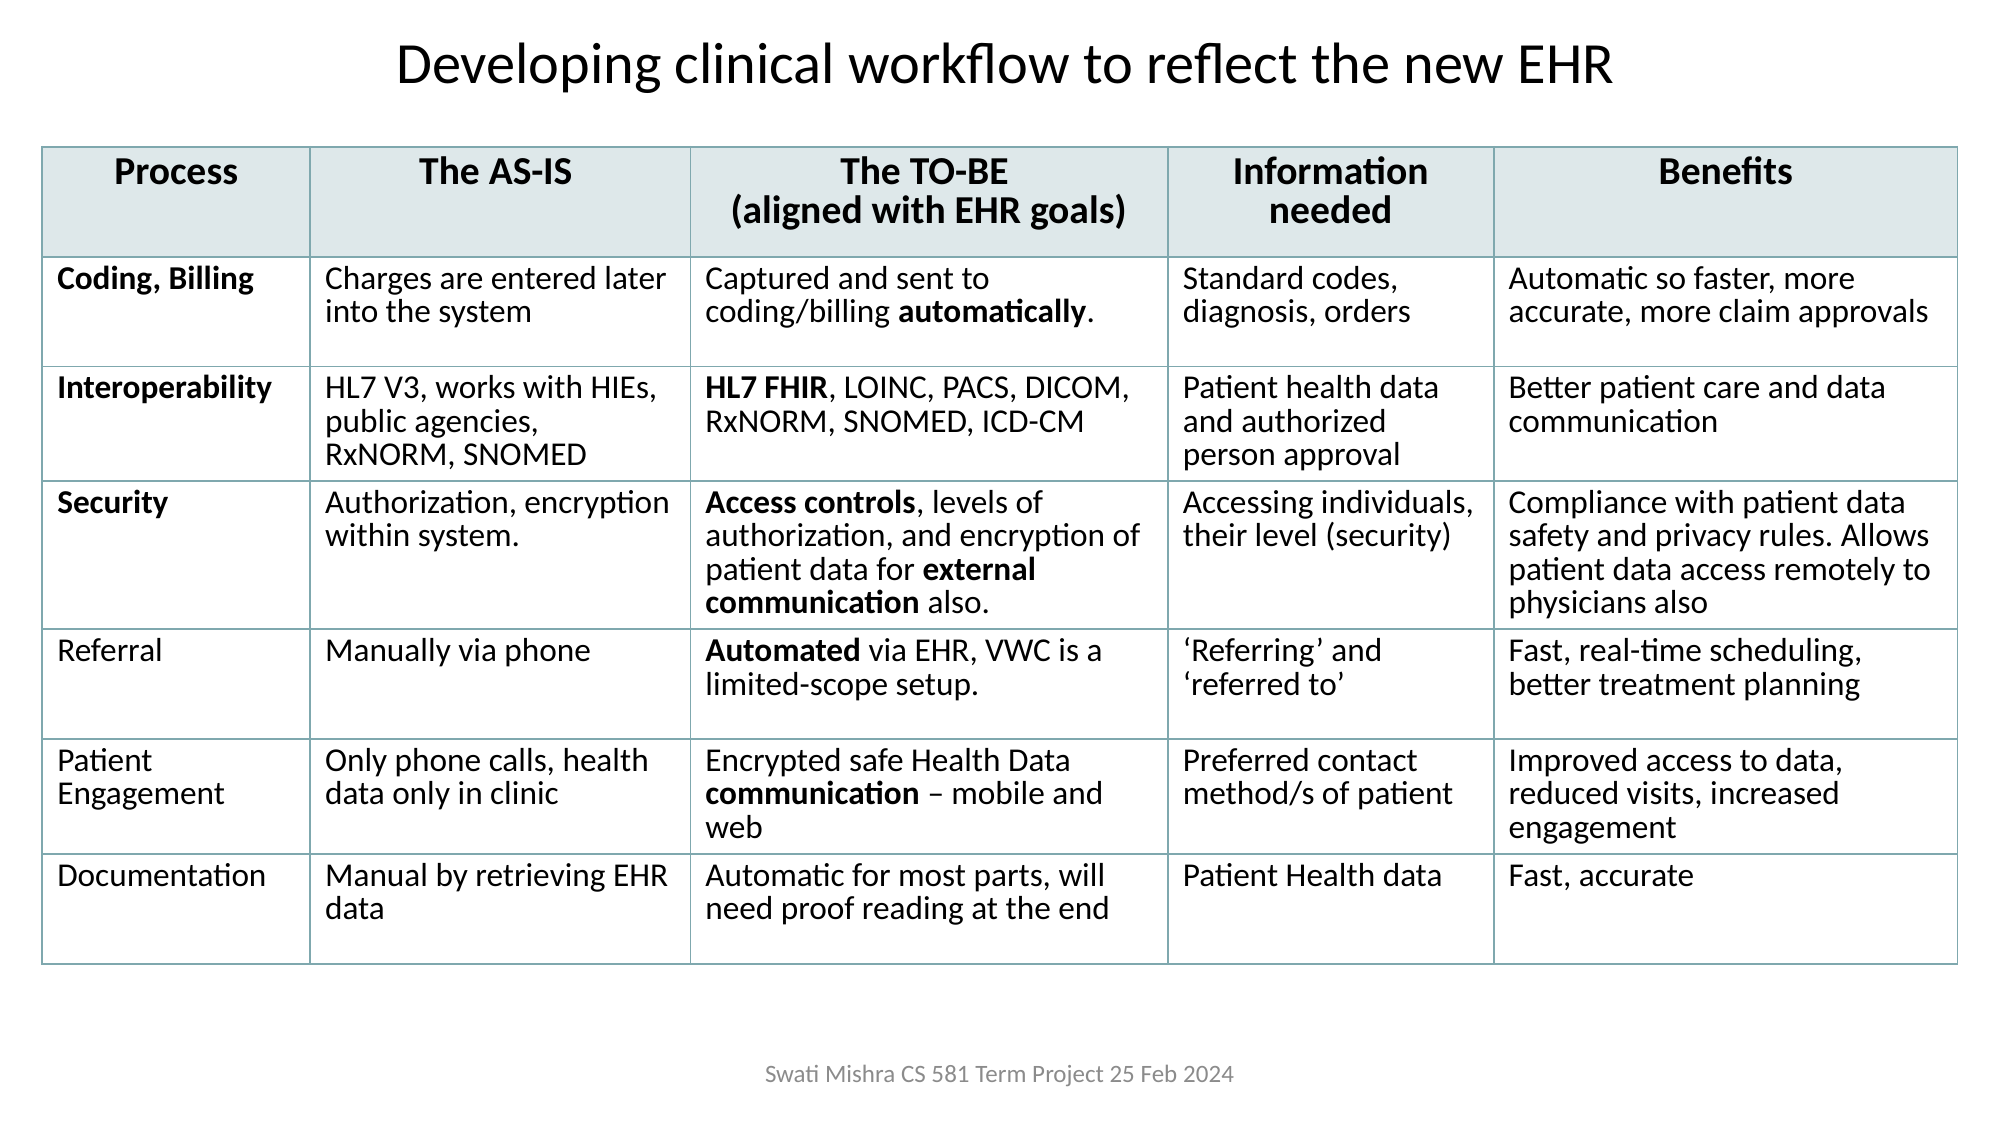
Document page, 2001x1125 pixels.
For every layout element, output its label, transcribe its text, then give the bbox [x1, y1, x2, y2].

table_cell HL7 FHIR, LOINC, PACS, DICOM, RxNORM, SNOMED, ICD-CM [691, 367, 1167, 480]
table_cell Manually via phone [311, 630, 690, 738]
table_cell Encrypted safe Health Data communication – mobile and web [691, 740, 1167, 853]
table_cell Compliance with patient data safety and privacy rules. Allows patient data access remotely to physicians also [1495, 482, 1957, 628]
table_cell Fast, accurate [1495, 855, 1957, 963]
table_cell ‘Referring’ and ‘referred to’ [1169, 630, 1493, 738]
table_cell Improved access to data, reduced visits, increased engagement [1495, 740, 1957, 853]
table_cell HL7 V3, works with HIEs, public agencies, RxNORM, SNOMED [311, 367, 690, 480]
table_cell Preferred contact method/s of patient [1169, 740, 1493, 853]
table_cell Documentation [43, 855, 309, 963]
table_cell Better patient care and data communication [1495, 367, 1957, 480]
table_header The TO-BE (aligned with EHR goals) [691, 148, 1167, 256]
table_cell Security [43, 482, 309, 628]
table_header Benefits [1495, 148, 1957, 256]
table_cell Automated via EHR, VWC is a limited-scope setup. [691, 630, 1167, 738]
table_cell Coding, Billing [43, 258, 309, 366]
table_header The AS-IS [311, 148, 690, 256]
table_header Information needed [1169, 148, 1493, 256]
table_cell Referral [43, 630, 309, 738]
text_box Developing clinical workflow to reflect the new EHR [54, 18, 1970, 103]
table_cell Authorization, encryption within system. [311, 482, 690, 628]
table_cell Standard codes, diagnosis, orders [1169, 258, 1493, 366]
table_cell Fast, real-time scheduling, better treatment planning [1495, 630, 1957, 738]
table_cell Patient Engagement [43, 740, 309, 853]
table_cell Accessing individuals, their level (security) [1169, 482, 1493, 628]
table_cell Manual by retrieving EHR data [311, 855, 690, 963]
table_cell Only phone calls, health data only in clinic [311, 740, 690, 853]
table_cell Access controls, levels of authorization, and encryption of patient data for external communication also. [691, 482, 1167, 628]
table_cell Patient health data and authorized person approval [1169, 367, 1493, 480]
table_header Process [43, 148, 309, 256]
table_cell Charges are entered later into the system [311, 258, 690, 366]
table_cell Patient Health data [1169, 855, 1493, 963]
table_cell Interoperability [43, 367, 309, 480]
footer Swati Mishra CS 581 Term Project 25 Feb 2024 [662, 1042, 1338, 1103]
table_cell Captured and sent to coding/billing automatically. [691, 258, 1167, 366]
table_cell Automatic for most parts, will need proof reading at the end [691, 855, 1167, 963]
table_cell Automatic so faster, more accurate, more claim approvals [1495, 258, 1957, 366]
